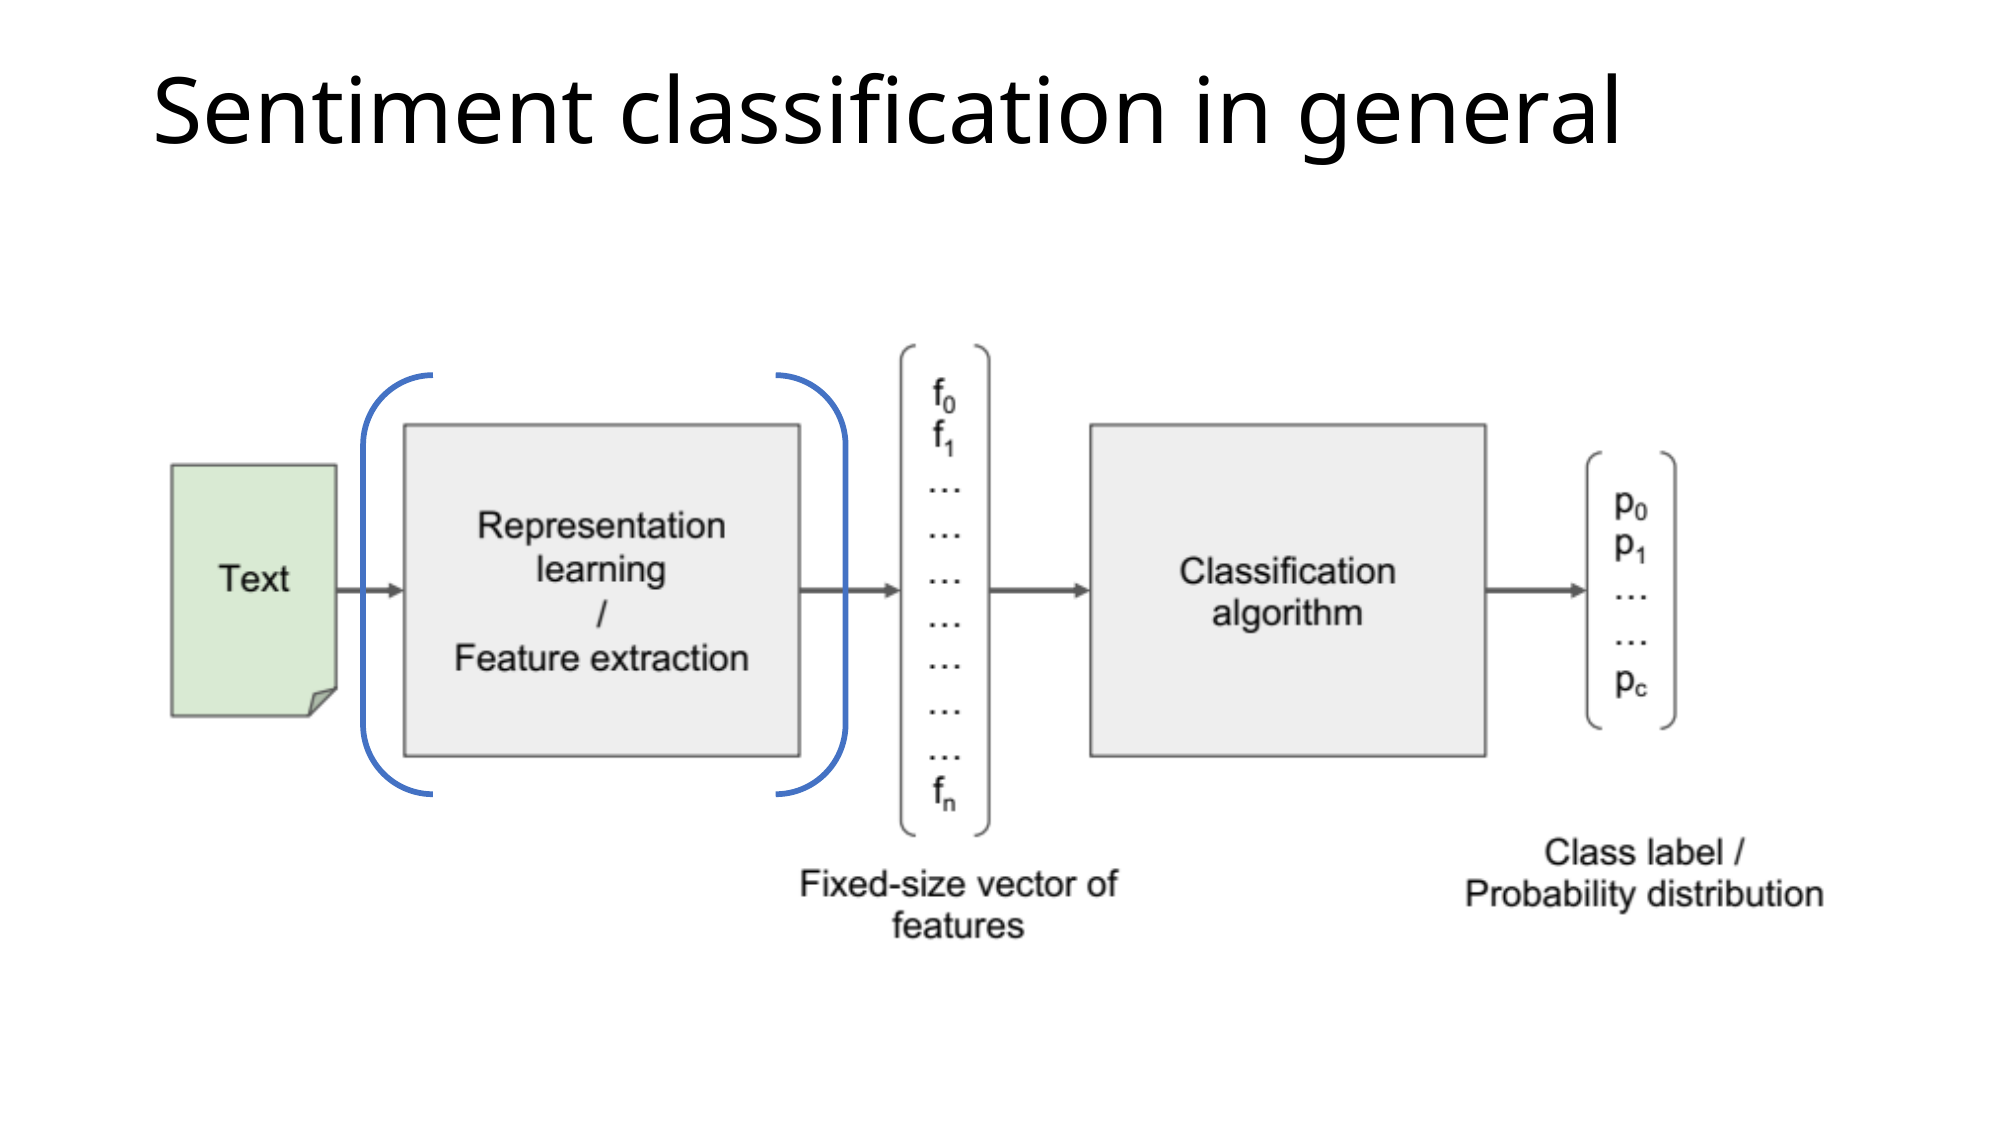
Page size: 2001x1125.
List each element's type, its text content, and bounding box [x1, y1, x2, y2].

picture [137, 277, 1863, 970]
title Sentiment classification in general [137, 59, 1863, 277]
